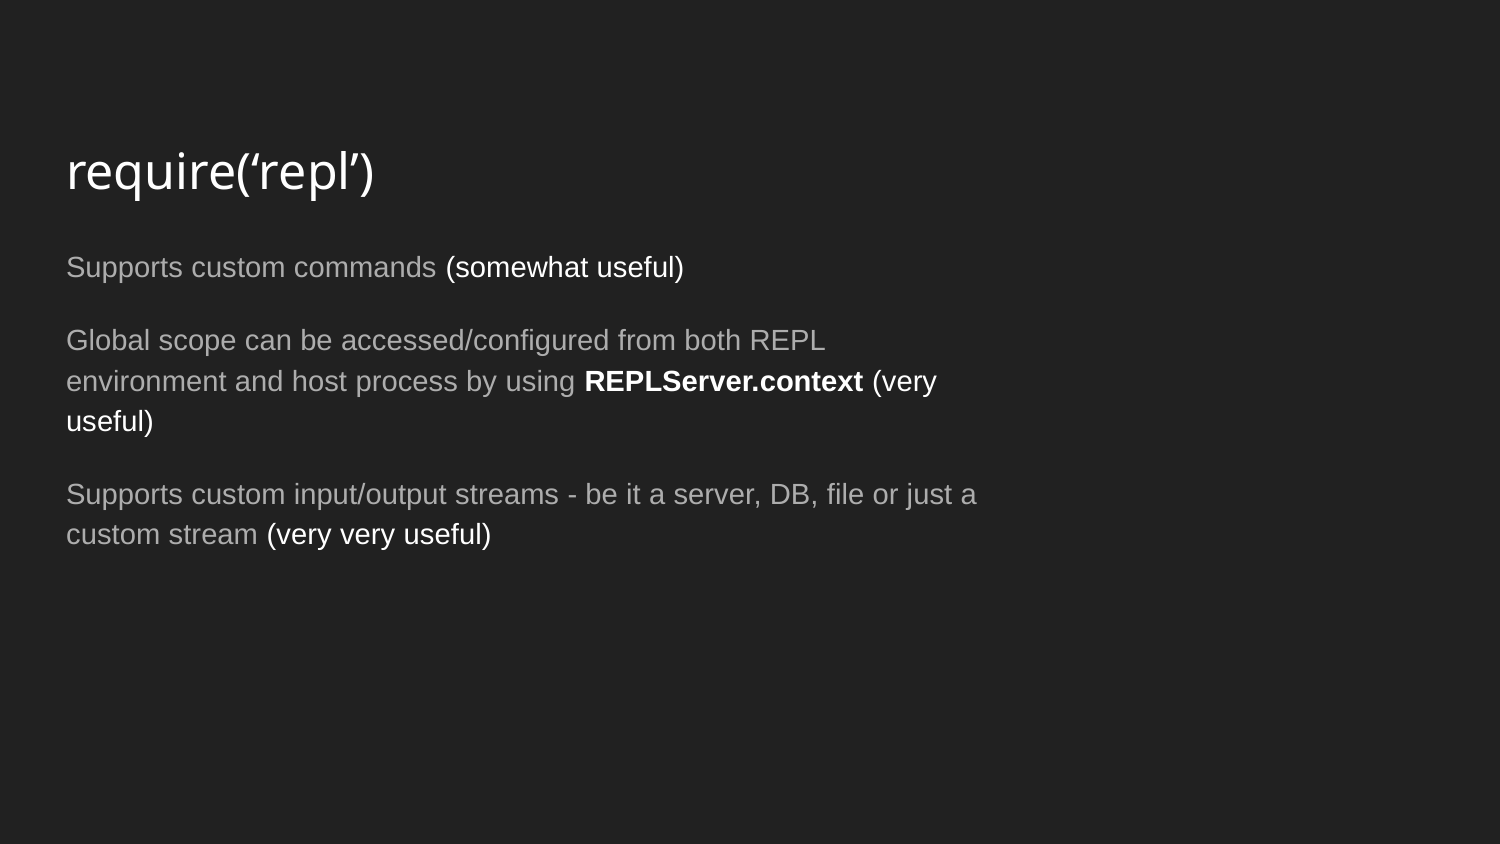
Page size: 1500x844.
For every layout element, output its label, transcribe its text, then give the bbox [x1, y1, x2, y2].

title require(‘repl’) [51, 91, 563, 216]
list Supports custom commands (somewhat useful) Global scope can be accessed/configured from both REPL environment and host process by using REPLServer.context (very useful) Supports custom input/output streams - be it a server, DB, file or just a custom stream (very very useful) [51, 227, 1008, 750]
